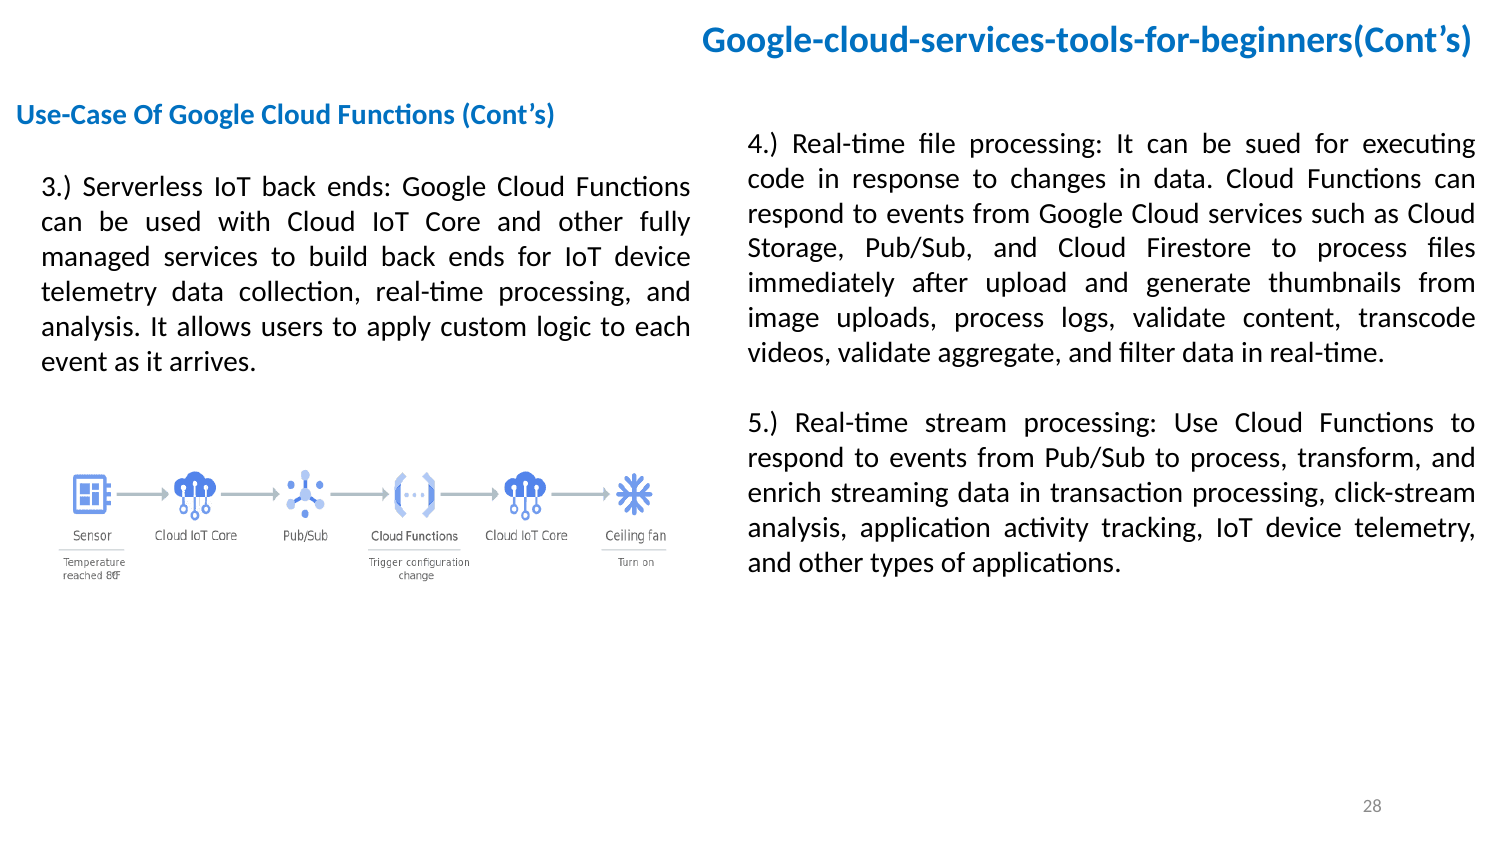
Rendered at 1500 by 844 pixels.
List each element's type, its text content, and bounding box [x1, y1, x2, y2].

text_box 4.) Real-time file processing: It can be sued for executing code in response to changes in data. Cloud Functions can respond to events from Google Cloud services such as Cloud Storage, Pub/Sub, and Cloud Firestore to process files immediately after upload and generate thumbnails from image uploads, process logs, validate content, transcode videos, validate aggregate, and filter data in real-time. 5.) Real-time stream processing: Use Cloud Functions to respond to events from Pub/Sub to process, transform, and enrich streaming data in transaction processing, click-stream analysis, application activity tracking, IoT device telemetry, and other types of applications. [732, 116, 1492, 586]
picture [16, 442, 707, 604]
slide_number 28 [1059, 782, 1397, 827]
text_box 3.) Serverless IoT back ends: Google Cloud Functions can be used with Cloud IoT Core and other fully managed services to build back ends for IoT device telemetry data collection, real-time processing, and analysis. It allows users to apply custom logic to each event as it arrives. [26, 125, 707, 385]
text_box Google-cloud-services-tools-for-beginners(Cont’s) [687, 7, 1489, 67]
text_box Use-Case Of Google Cloud Functions (Cont’s) [1, 88, 571, 138]
